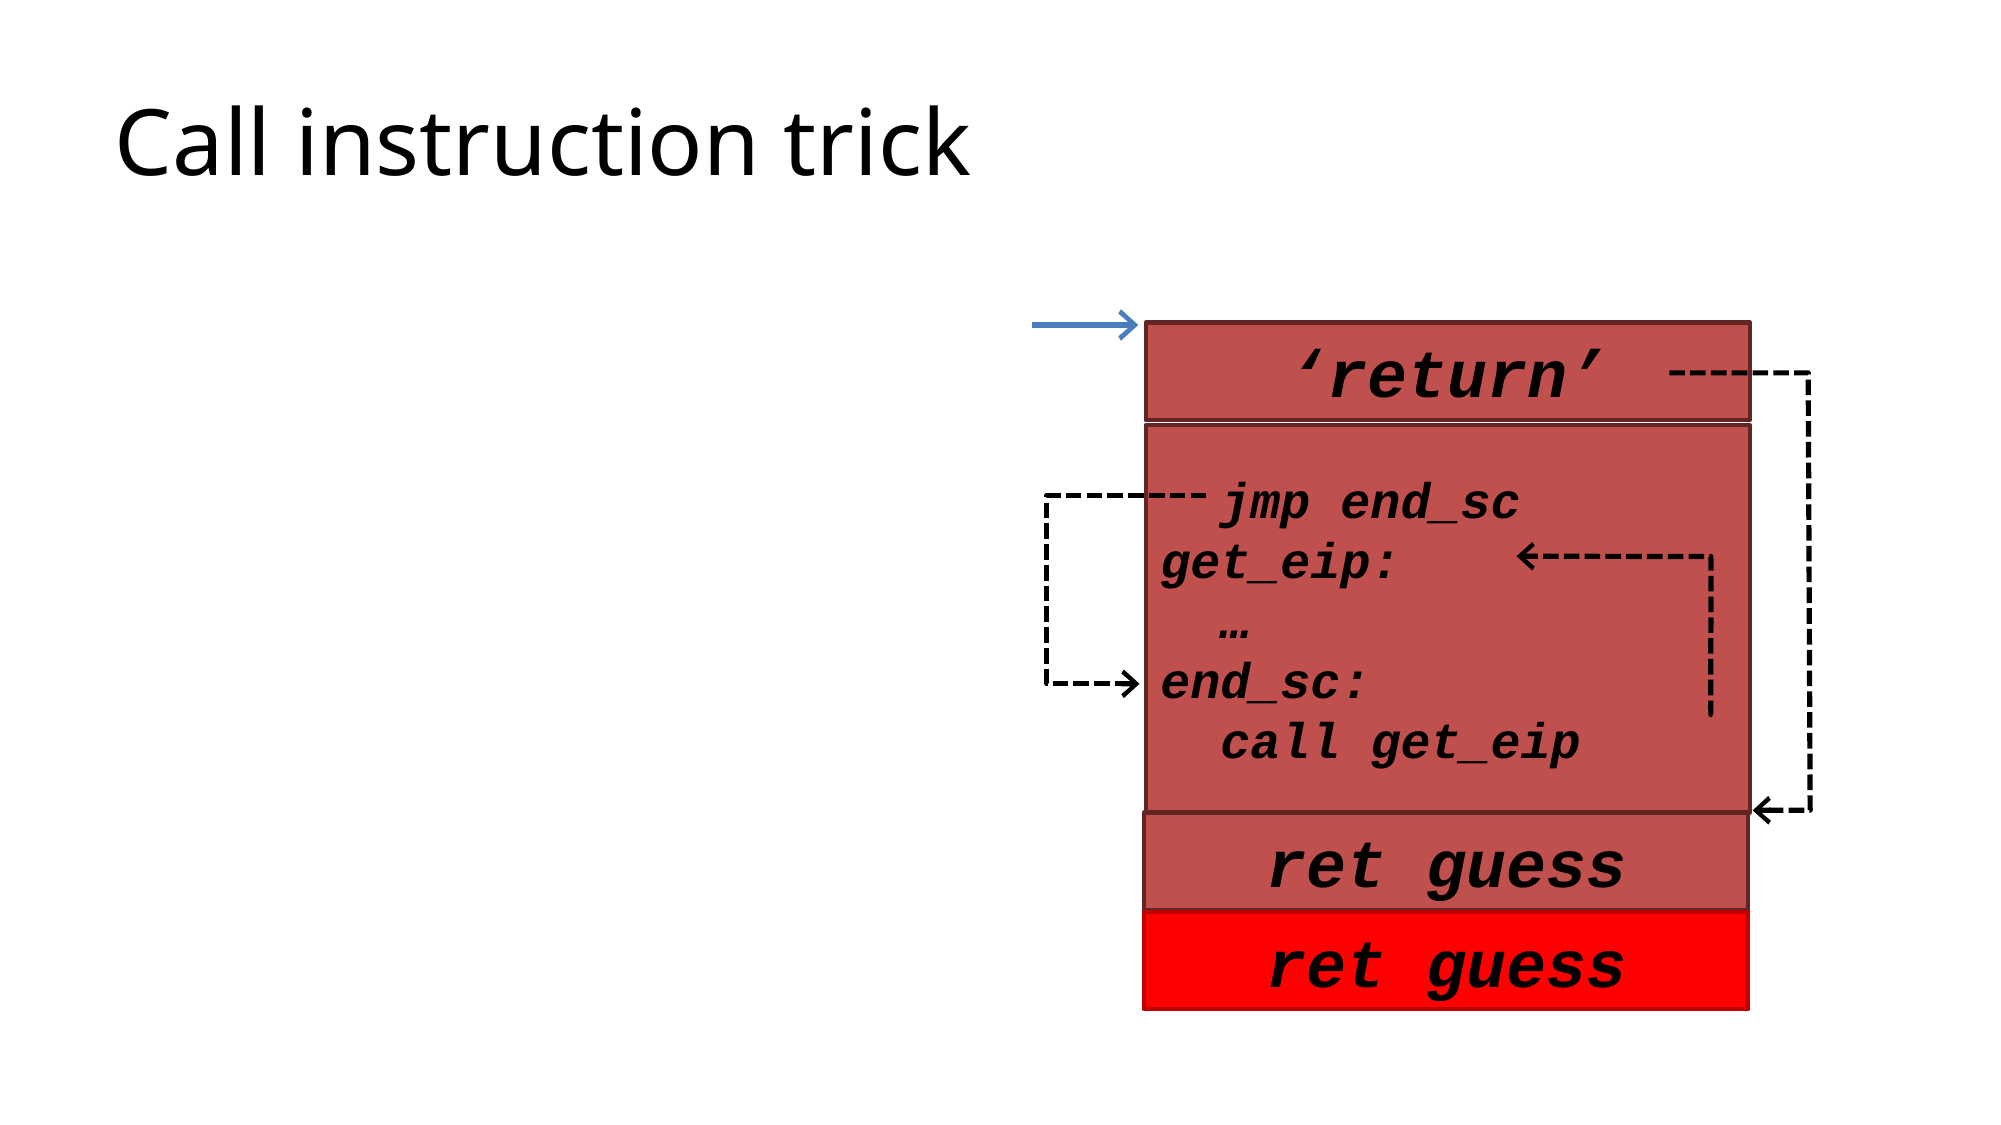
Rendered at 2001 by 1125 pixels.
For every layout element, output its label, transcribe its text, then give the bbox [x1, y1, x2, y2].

text_box ret guess [1142, 810, 1750, 910]
text_box [1045, 494, 1207, 696]
text_box [1516, 544, 1714, 717]
text_box ‘return’ [1144, 320, 1752, 422]
text_box jmp end_sc get_eip: … end_sc: call get_eip [1144, 423, 1752, 815]
text_box ret guess [1142, 910, 1750, 1011]
title Call instruction trick [99, 45, 1900, 233]
text_box [1669, 370, 1813, 822]
